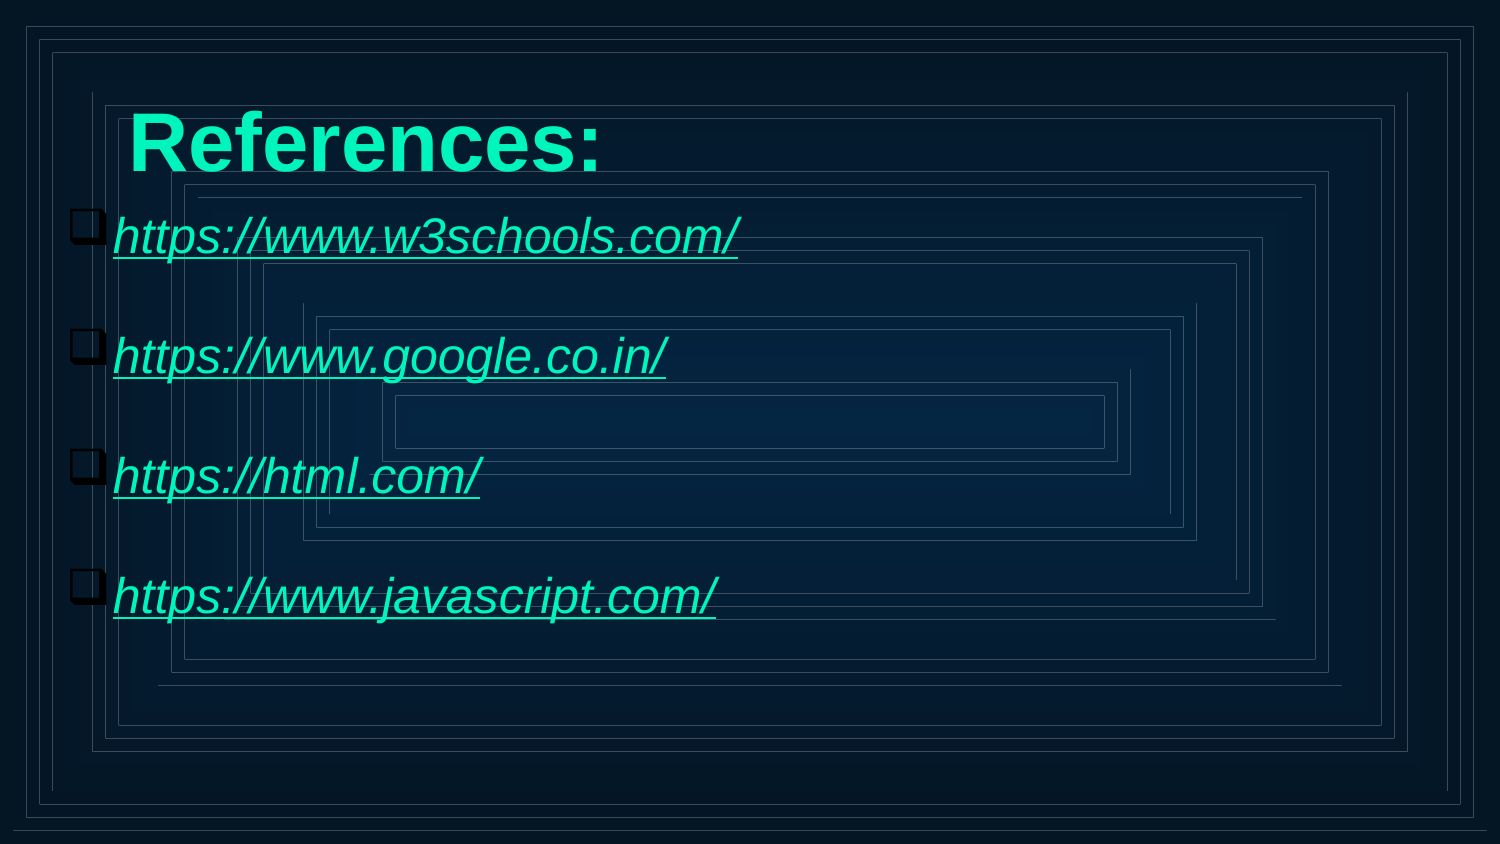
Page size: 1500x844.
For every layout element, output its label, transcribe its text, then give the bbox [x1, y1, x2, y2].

title References: [113, 72, 1500, 167]
list https://www.w3schools.com/ https://www.google.co.in/ https://html.com/ https://www.javascript.com/ [51, 189, 1449, 750]
